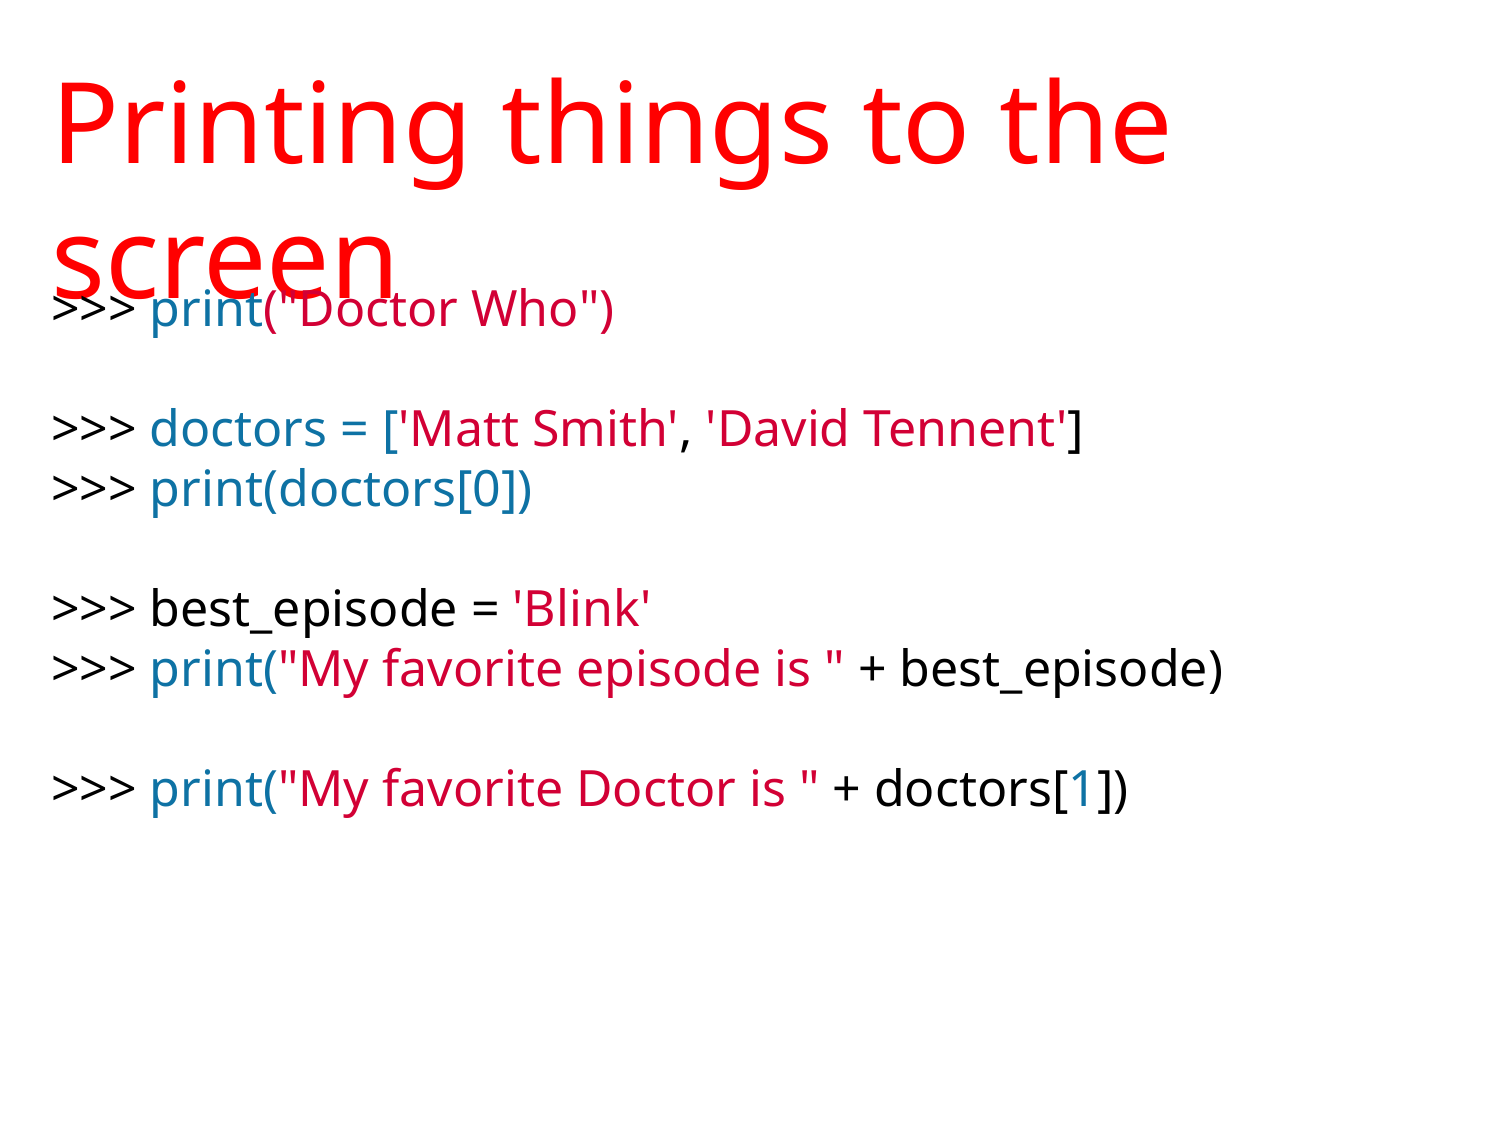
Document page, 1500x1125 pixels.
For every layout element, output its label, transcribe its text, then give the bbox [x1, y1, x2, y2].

title Printing things to the screen [45, 45, 1467, 192]
list >>> print("Doctor Who") >>> doctors = ['Matt Smith', 'David Tennent'] >>> print(doctors[0]) >>> best_episode = 'Blink' >>> print("My favorite episode is " + best_episode) >>> print("My favorite Doctor is " + doctors[1]) [45, 270, 1467, 1092]
